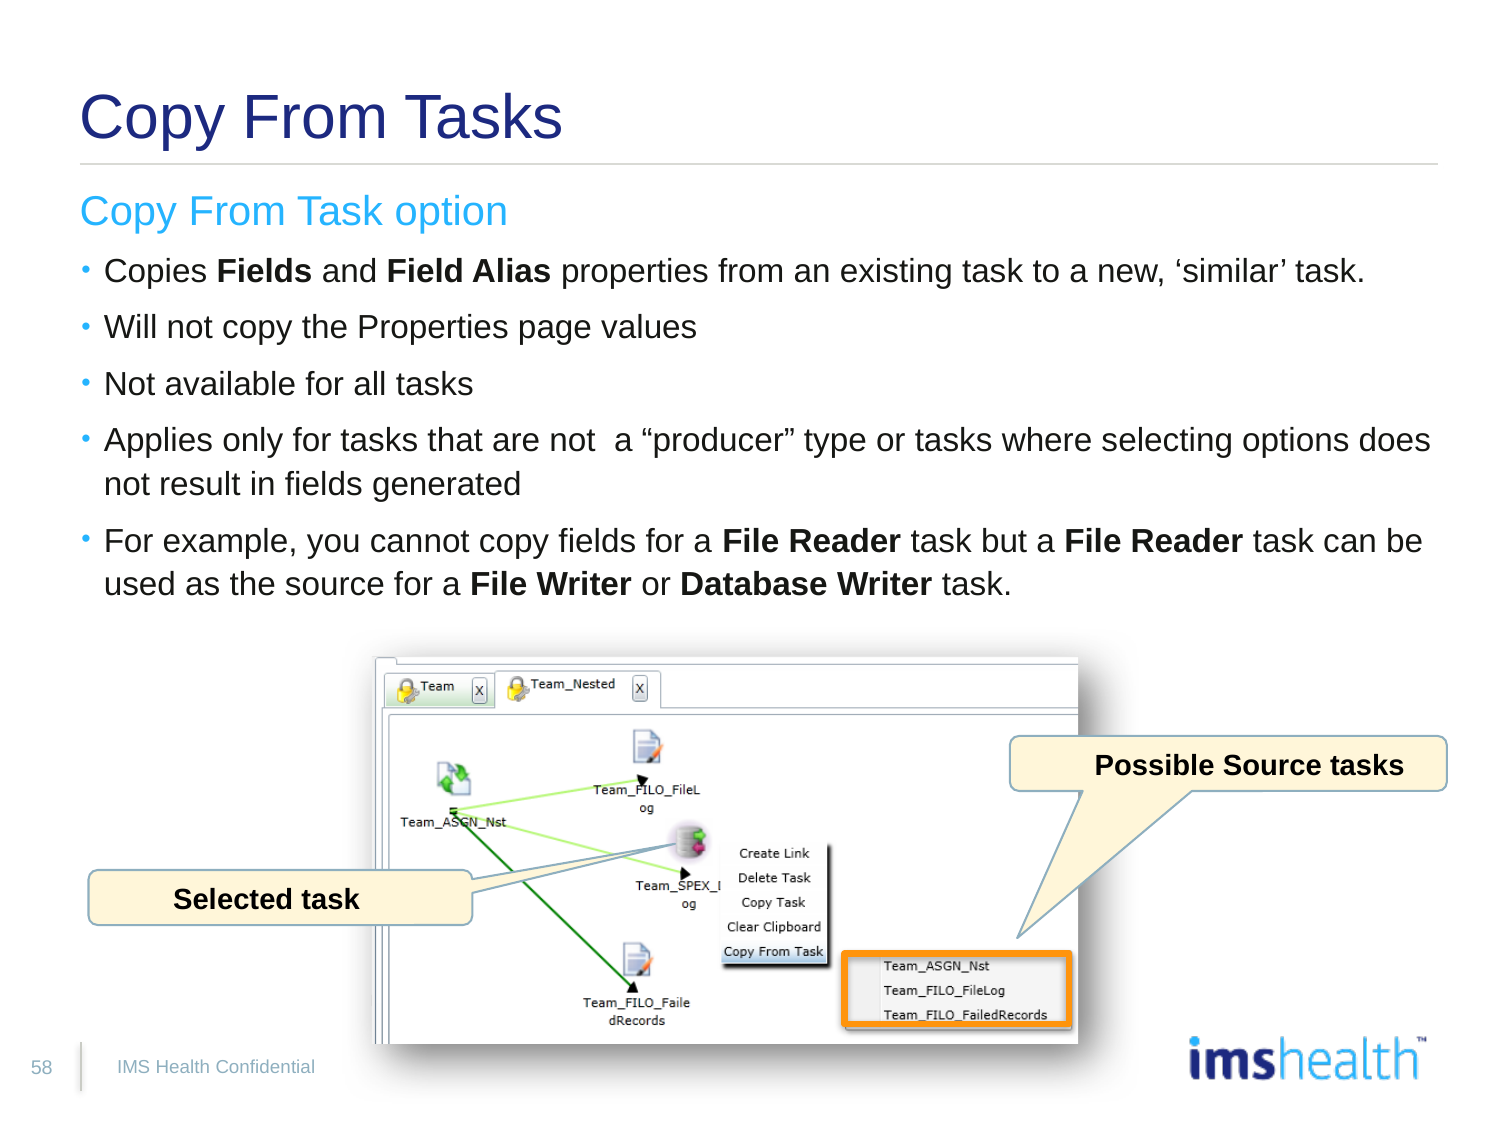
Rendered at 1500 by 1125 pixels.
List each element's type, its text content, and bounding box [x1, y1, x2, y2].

list Copy From Task option [79, 178, 1438, 313]
list Copies Fields and Field Alias properties from an existing task to a new, ‘similar’ task. Will not copy the Properties page values Not available for all tasks Applies only for tasks that are not a “producer” type or tasks where selecting options does not result in fields generated For example, you cannot copy fields for a File Reader task but a File Reader task can be used as the source for a File Writer or Database Writer task. [81, 245, 1440, 980]
title Copy From Tasks [79, 12, 1438, 152]
picture [1187, 1029, 1428, 1091]
picture [371, 656, 1079, 1044]
text_box Selected task [88, 870, 366, 926]
text_box Possible Source tasks [1082, 735, 1447, 884]
footer IMS Health Confidential [102, 1036, 1042, 1097]
